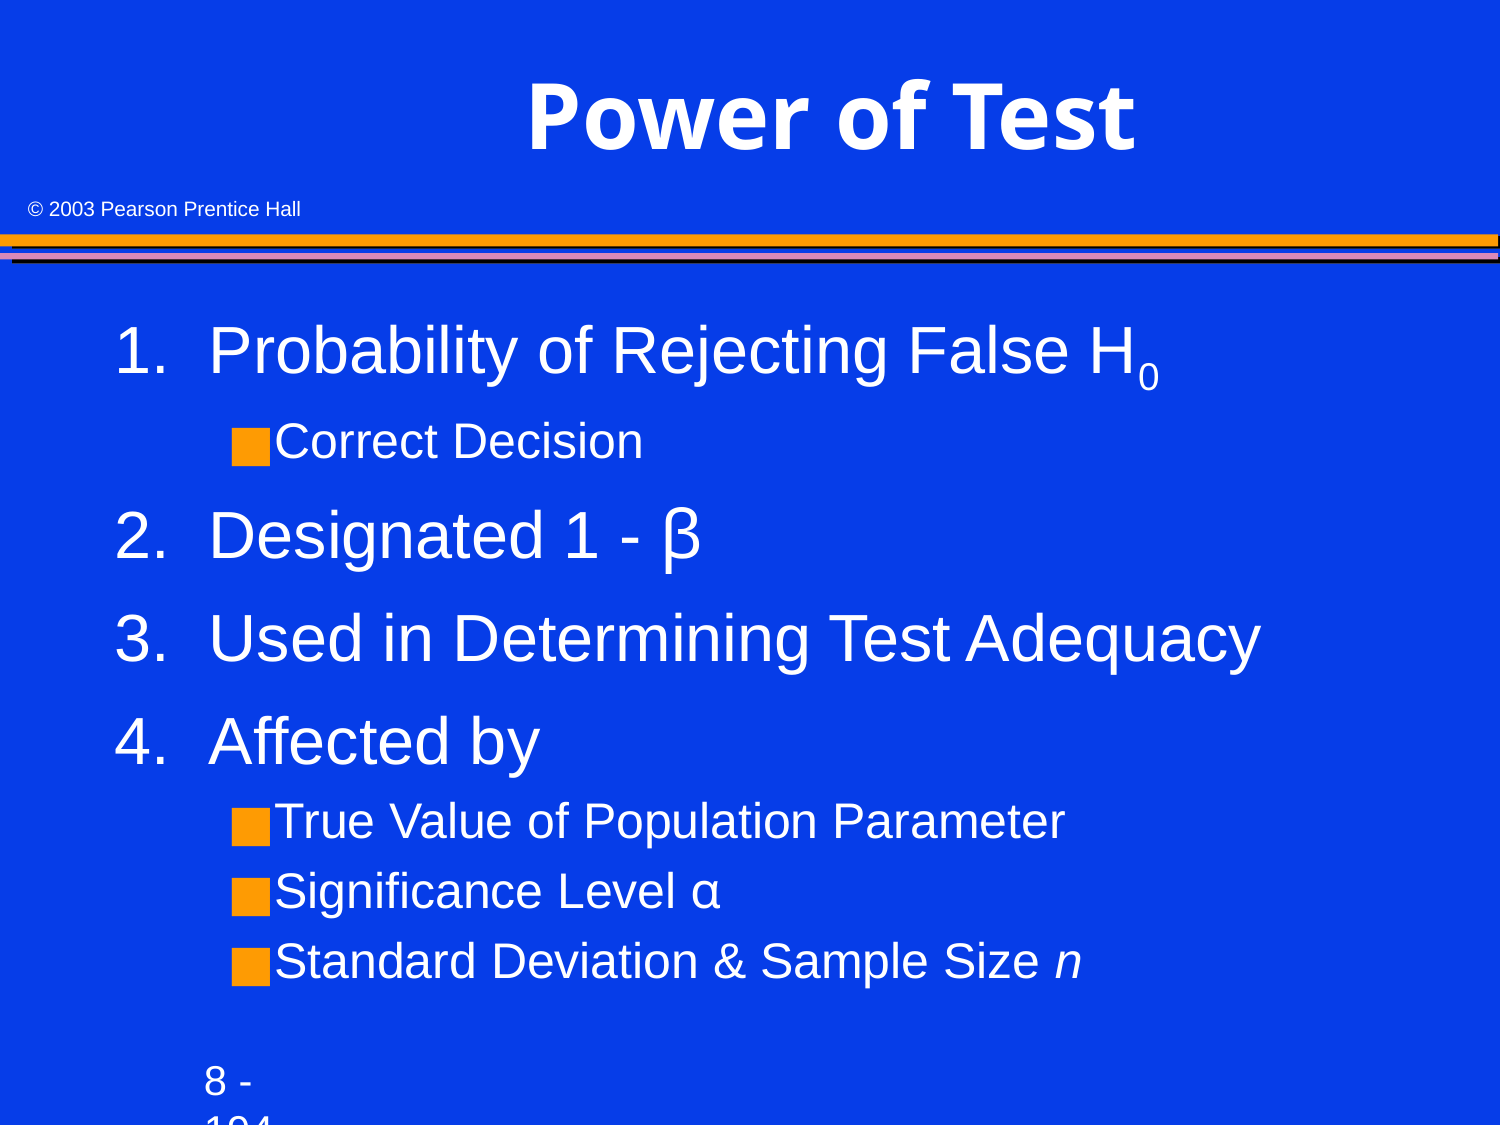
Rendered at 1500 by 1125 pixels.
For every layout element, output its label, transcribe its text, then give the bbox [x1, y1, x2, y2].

title Power of Test [275, 24, 1388, 213]
list 1. Probability of Rejecting False H0 Correct Decision 2. Designated 1 - β 3. Used in Determining Test Adequacy 4. Affected by True Value of Population Parameter Significance Level α Standard Deviation & Sample Size n [99, 299, 1388, 975]
